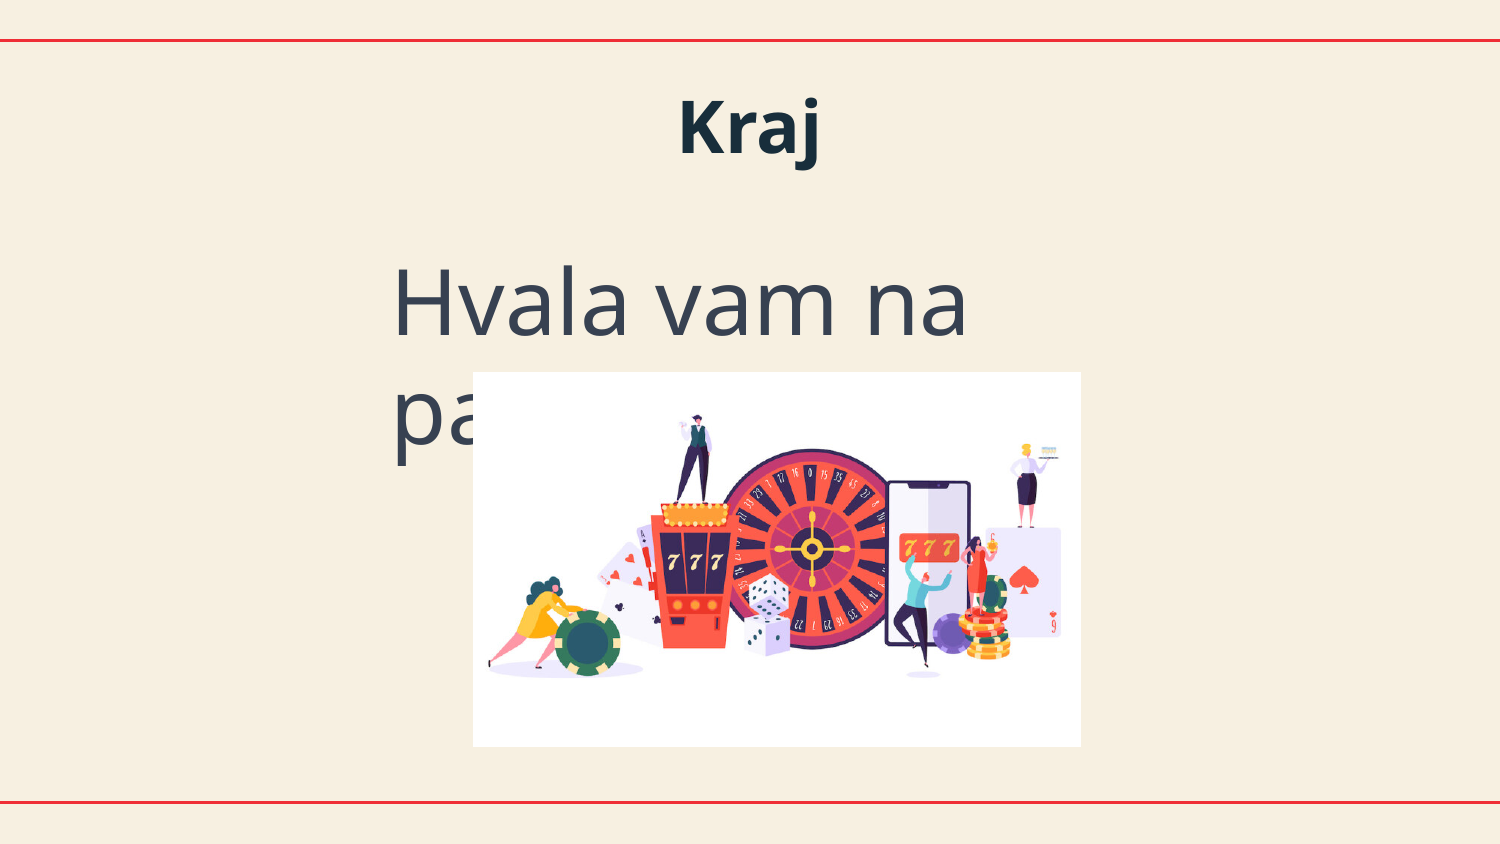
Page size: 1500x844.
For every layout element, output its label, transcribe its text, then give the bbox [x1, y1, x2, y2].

text_box Hvala vam na pažnji! [376, 235, 1178, 471]
title Kraj [118, 65, 1382, 160]
picture [473, 372, 1081, 747]
